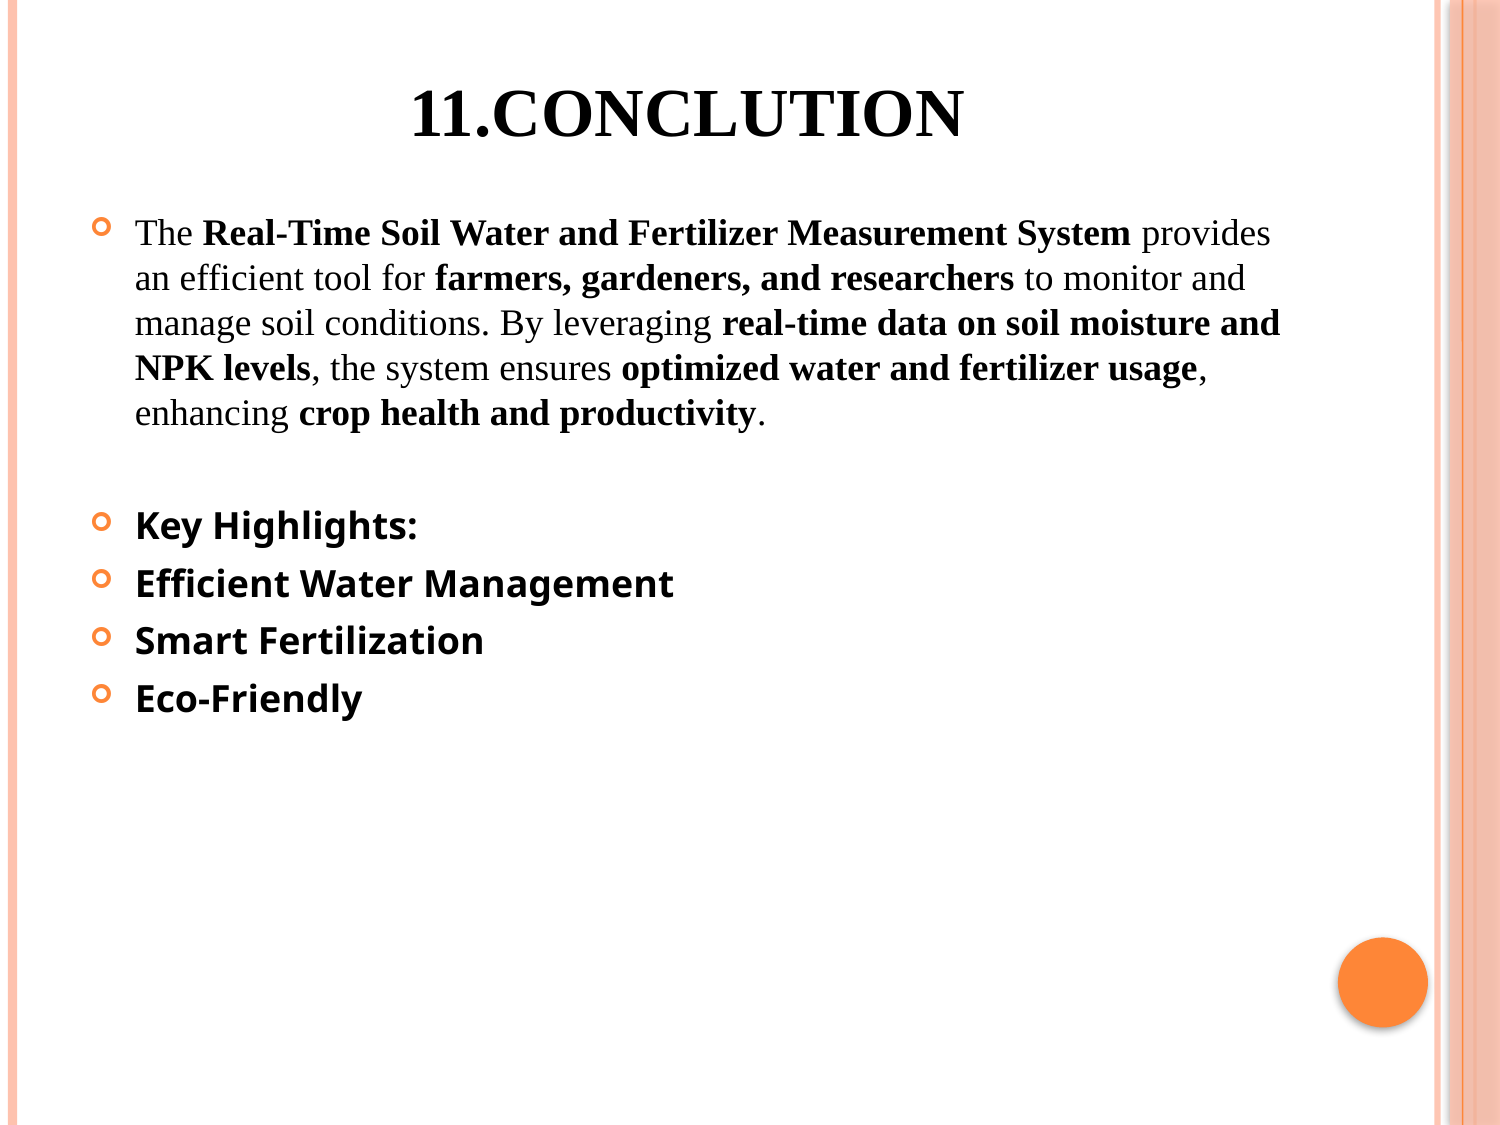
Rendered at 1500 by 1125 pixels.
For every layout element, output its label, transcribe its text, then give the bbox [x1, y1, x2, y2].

title 11.CONCLUTION [75, 45, 1300, 200]
list The Real-Time Soil Water and Fertilizer Measurement System provides an efficient tool for farmers, gardeners, and researchers to monitor and manage soil conditions. By leveraging real-time data on soil moisture and NPK levels, the system ensures optimized water and fertilizer usage, enhancing crop health and productivity. Key Highlights: Efficient Water Management Smart Fertilization Eco-Friendly [75, 200, 1300, 1063]
